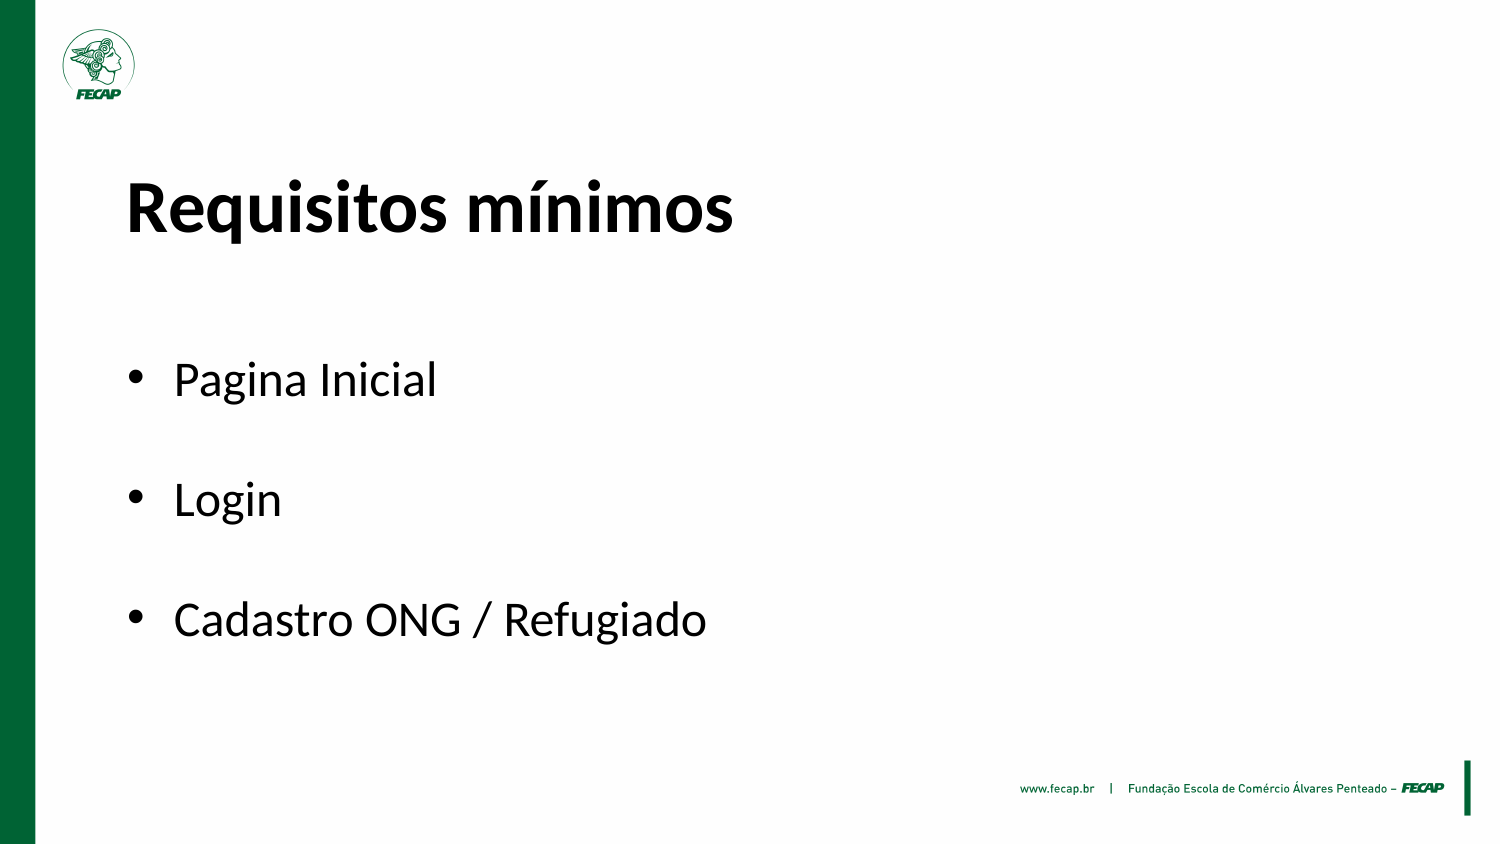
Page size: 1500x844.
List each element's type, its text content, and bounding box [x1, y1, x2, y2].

text_box Pagina Inicial Login Cadastro ONG / Refugiado [112, 339, 1328, 715]
picture [0, 0, 1500, 844]
text_box Requisitos mínimos [112, 150, 1424, 255]
